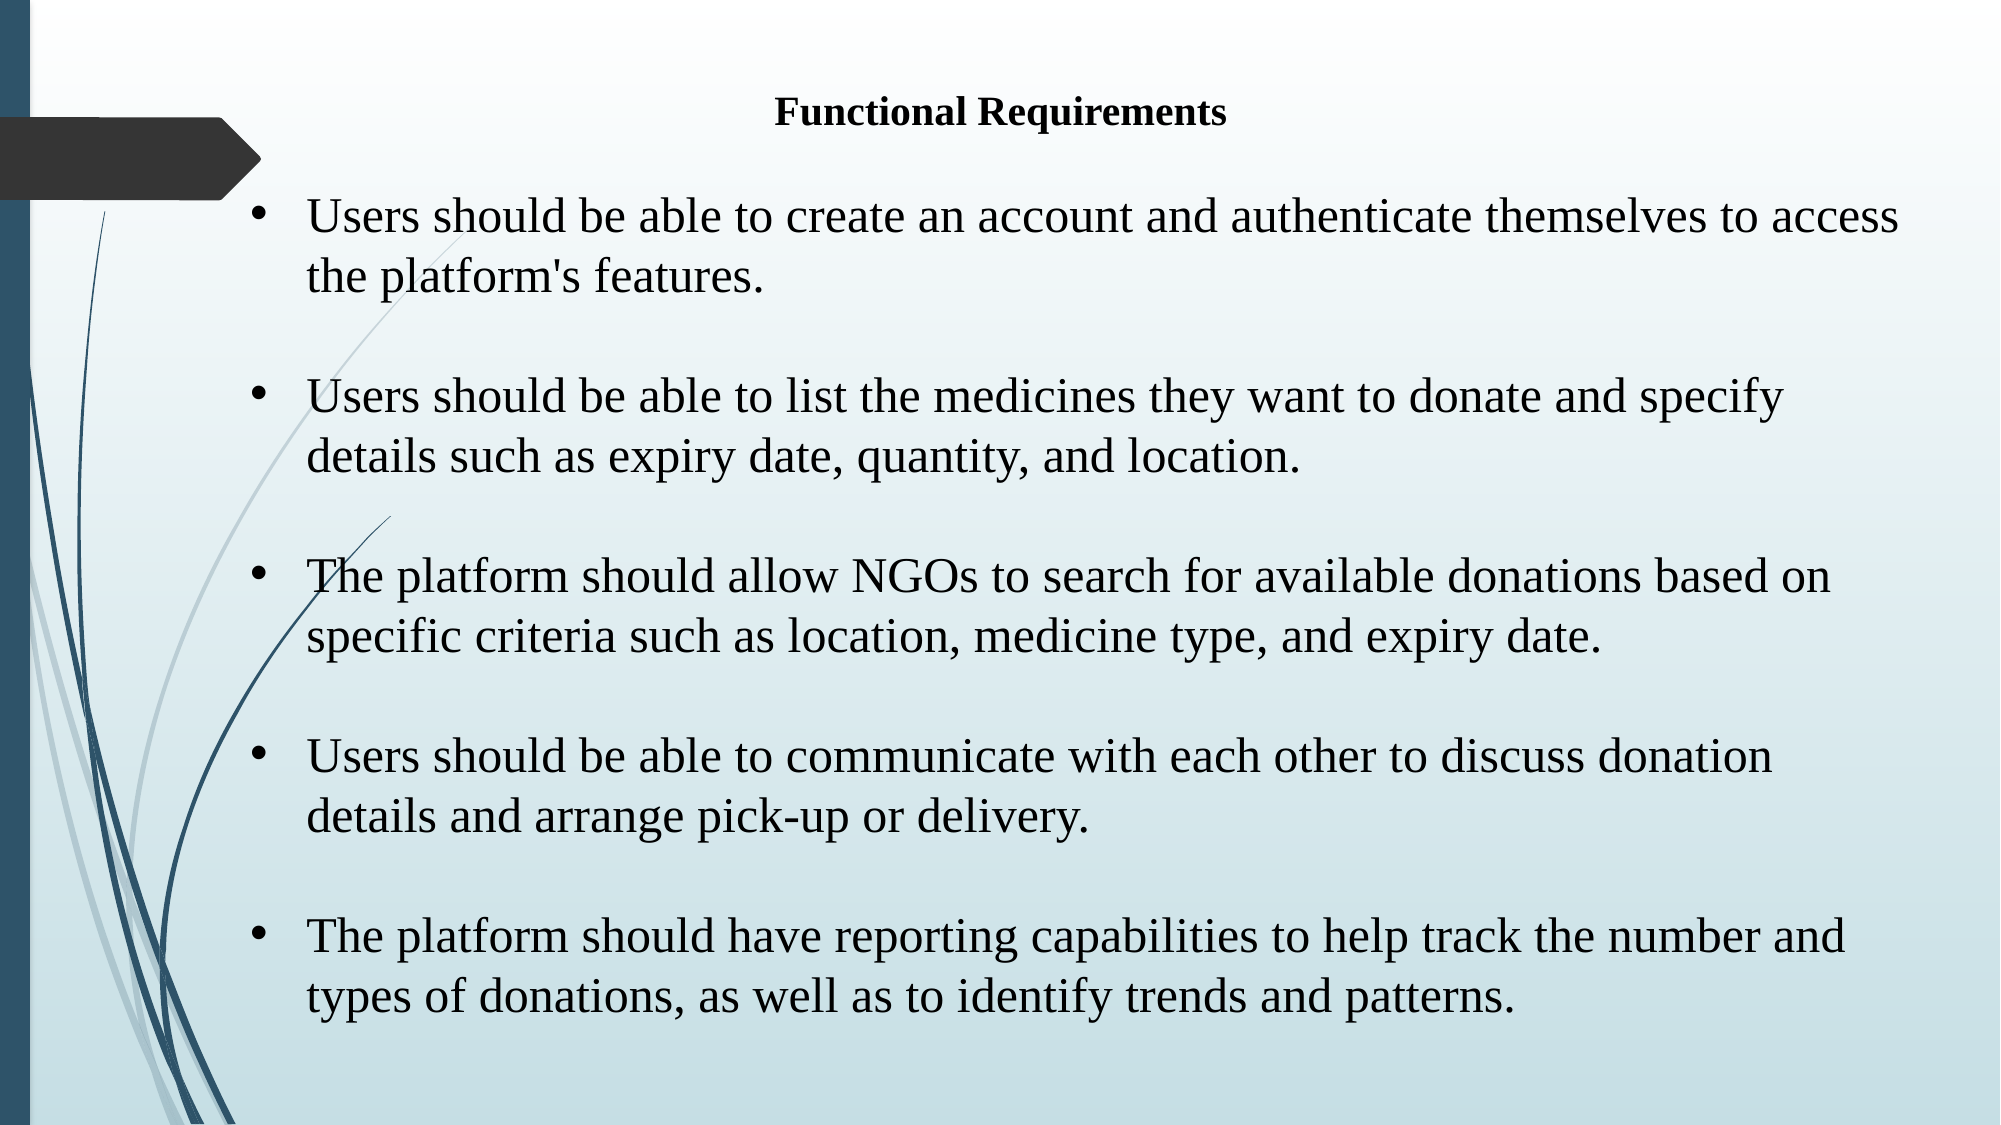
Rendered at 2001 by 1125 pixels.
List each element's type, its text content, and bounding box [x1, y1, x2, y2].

text_box Users should be able to create an account and authenticate themselves to access the platform's features. Users should be able to list the medicines they want to donate and specify details such as expiry date, quantity, and location. The platform should allow NGOs to search for available donations based on specific criteria such as location, medicine type, and expiry date. Users should be able to communicate with each other to discuss donation details and arrange pick-up or delivery. The platform should have reporting capabilities to help track the number and types of donations, as well as to identify trends and patterns. [235, 174, 1929, 1125]
text_box Functional Requirements [675, 76, 1327, 142]
